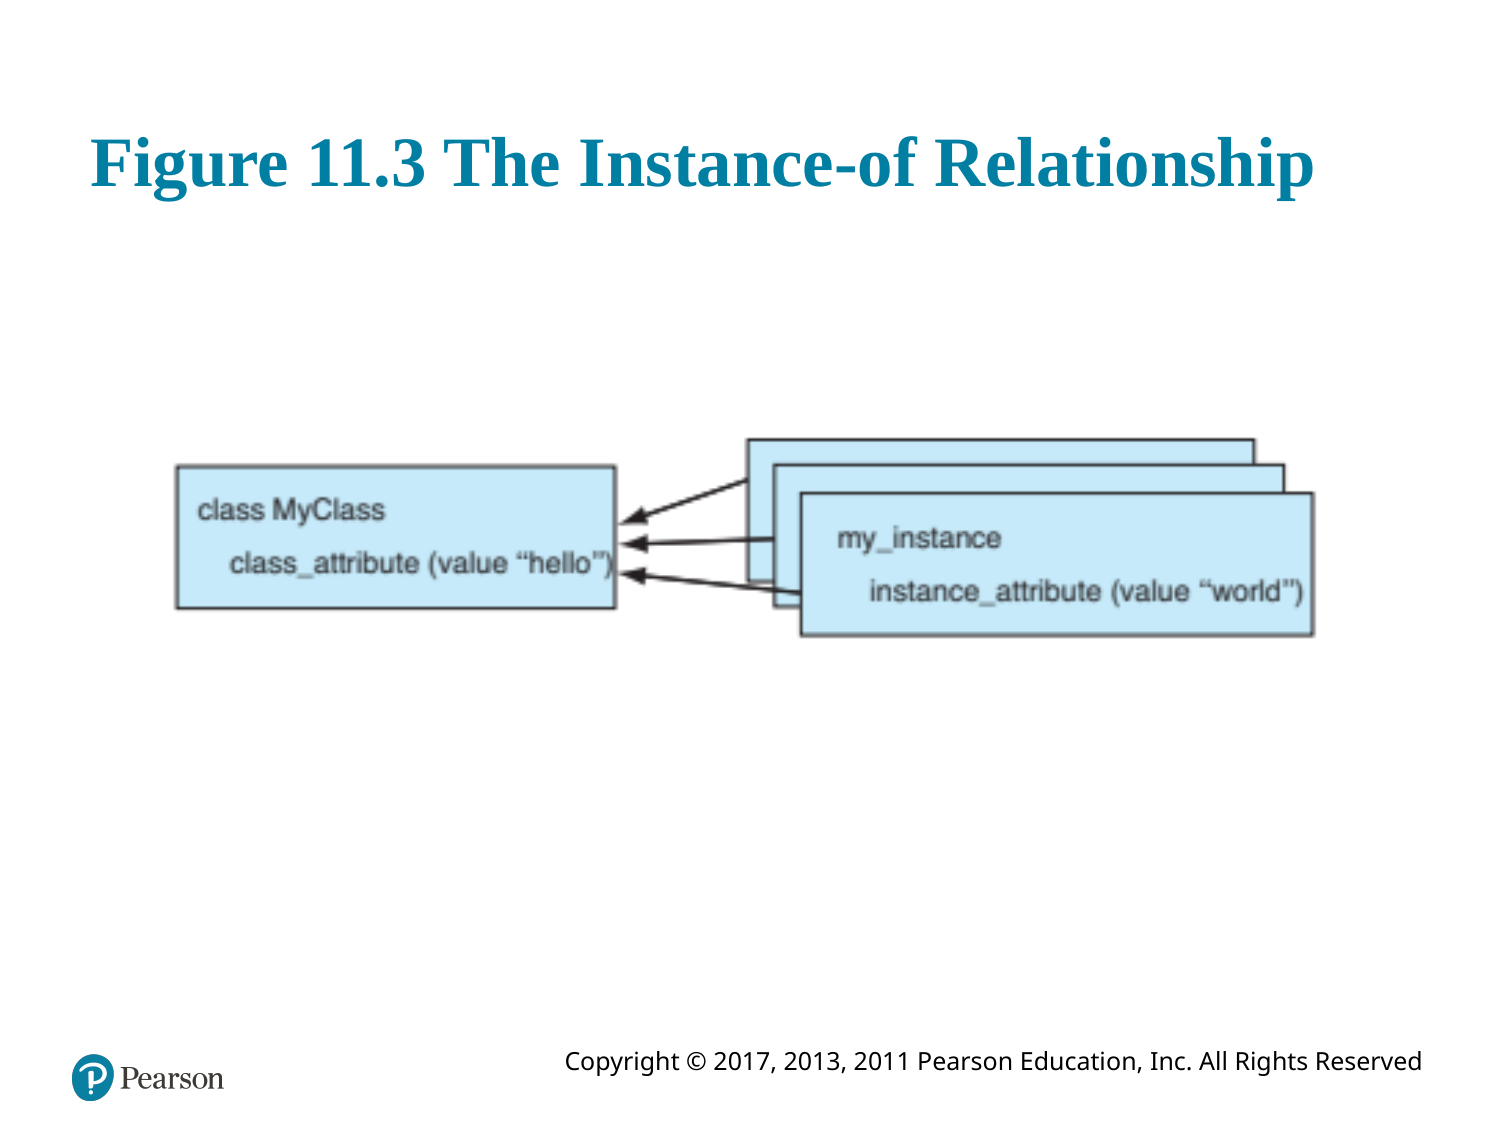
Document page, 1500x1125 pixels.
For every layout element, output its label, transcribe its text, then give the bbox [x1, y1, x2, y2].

picture [150, 414, 1350, 660]
picture [72, 1087, 83, 1101]
title Figure 11.3 The Instance-of Relationship [75, 35, 1425, 216]
picture [80, 1063, 106, 1088]
picture [72, 1054, 88, 1070]
picture [98, 1054, 224, 1101]
